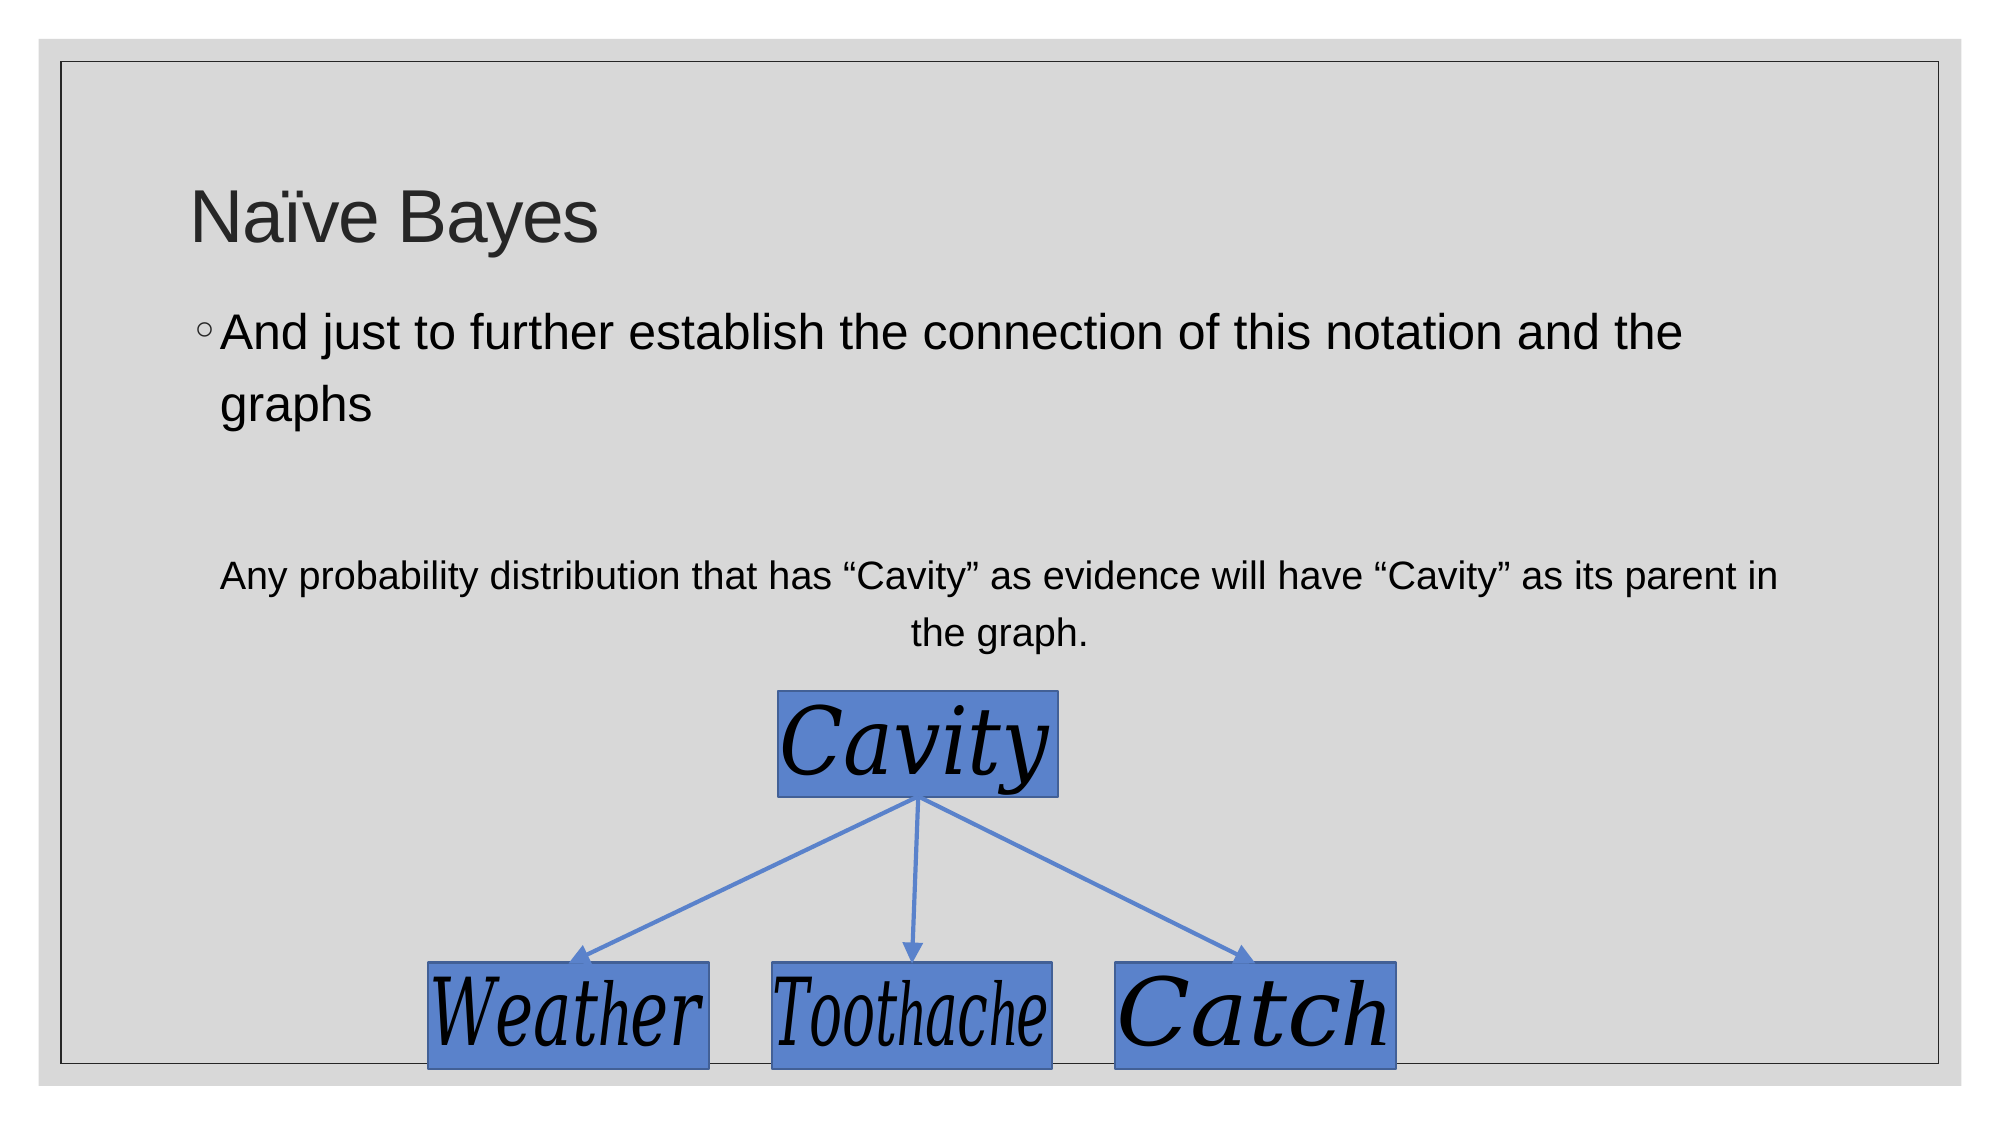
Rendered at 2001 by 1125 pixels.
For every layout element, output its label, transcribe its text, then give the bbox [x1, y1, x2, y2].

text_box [923, 796, 1256, 964]
title Naïve Bayes [174, 105, 1825, 331]
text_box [568, 796, 919, 964]
